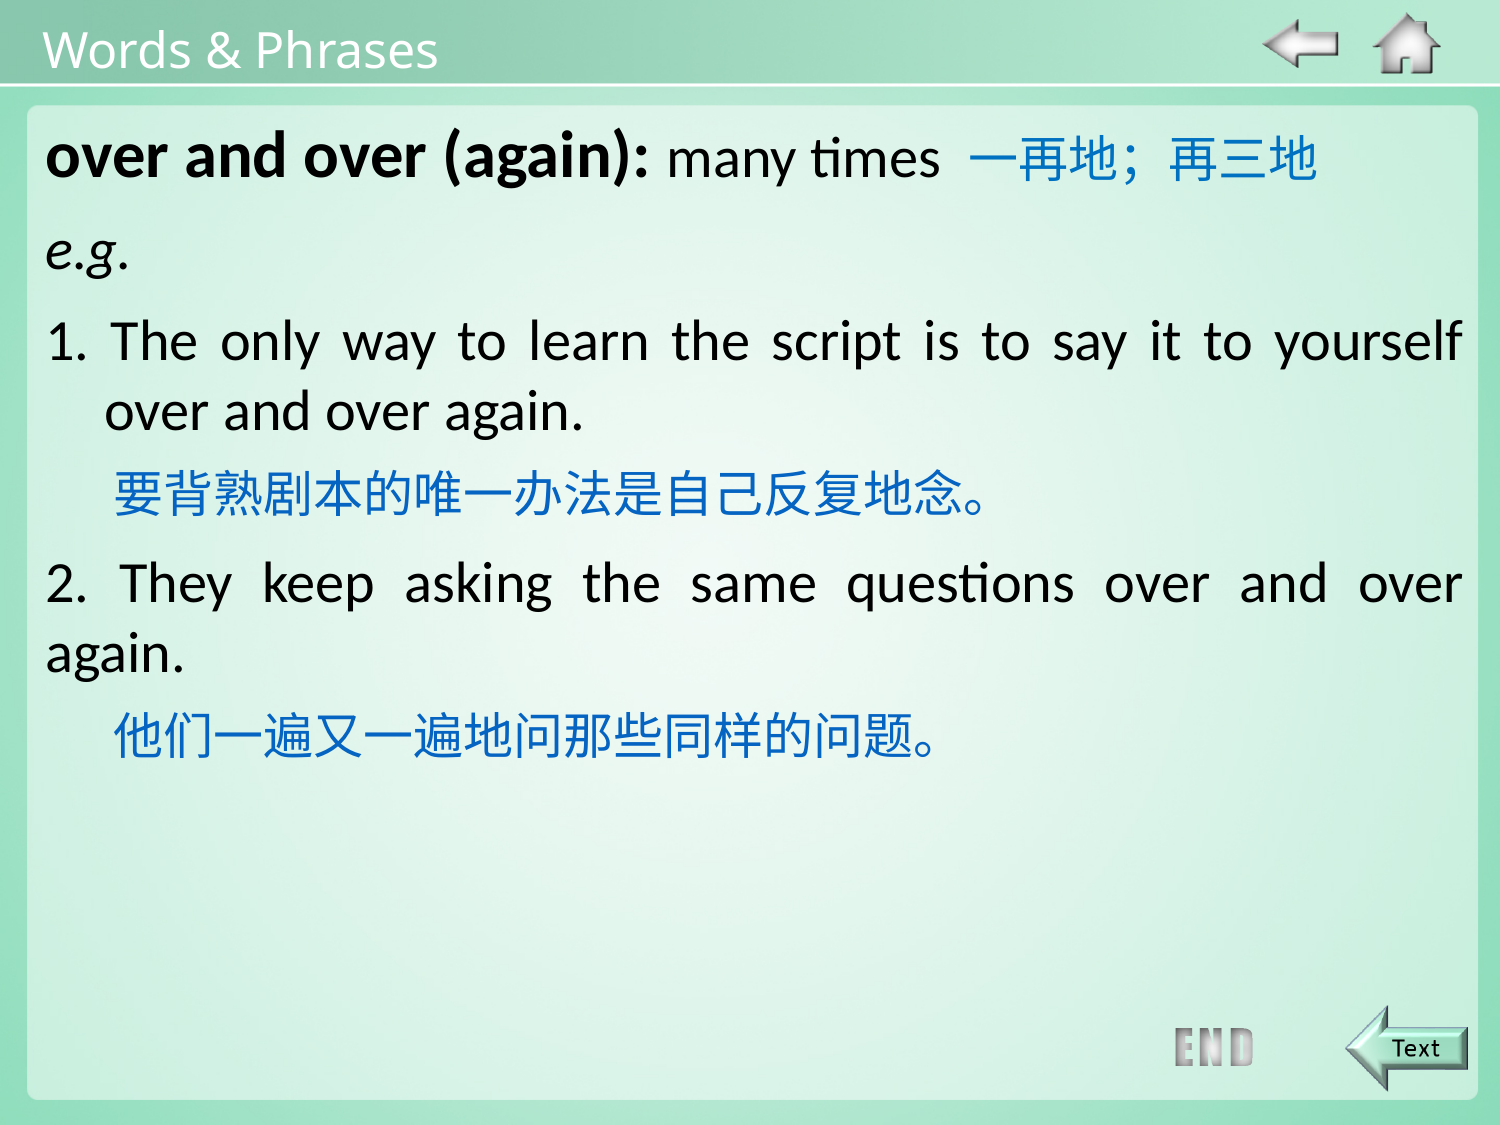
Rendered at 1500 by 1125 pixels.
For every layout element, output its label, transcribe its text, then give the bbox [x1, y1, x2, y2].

text_box Words & Phrases [27, 11, 582, 87]
list over and over (again): many times 一再地；再三地 e.g. 1. The only way to learn the script is to say it to yourself over and over again. 要背熟剧本的唯一办法是自己反复地念。 2. They keep asking the same questions over and over again. 他们一遍又一遍地问那些同样的问题。 [29, 102, 1480, 1099]
picture [0, 0, 1500, 1125]
